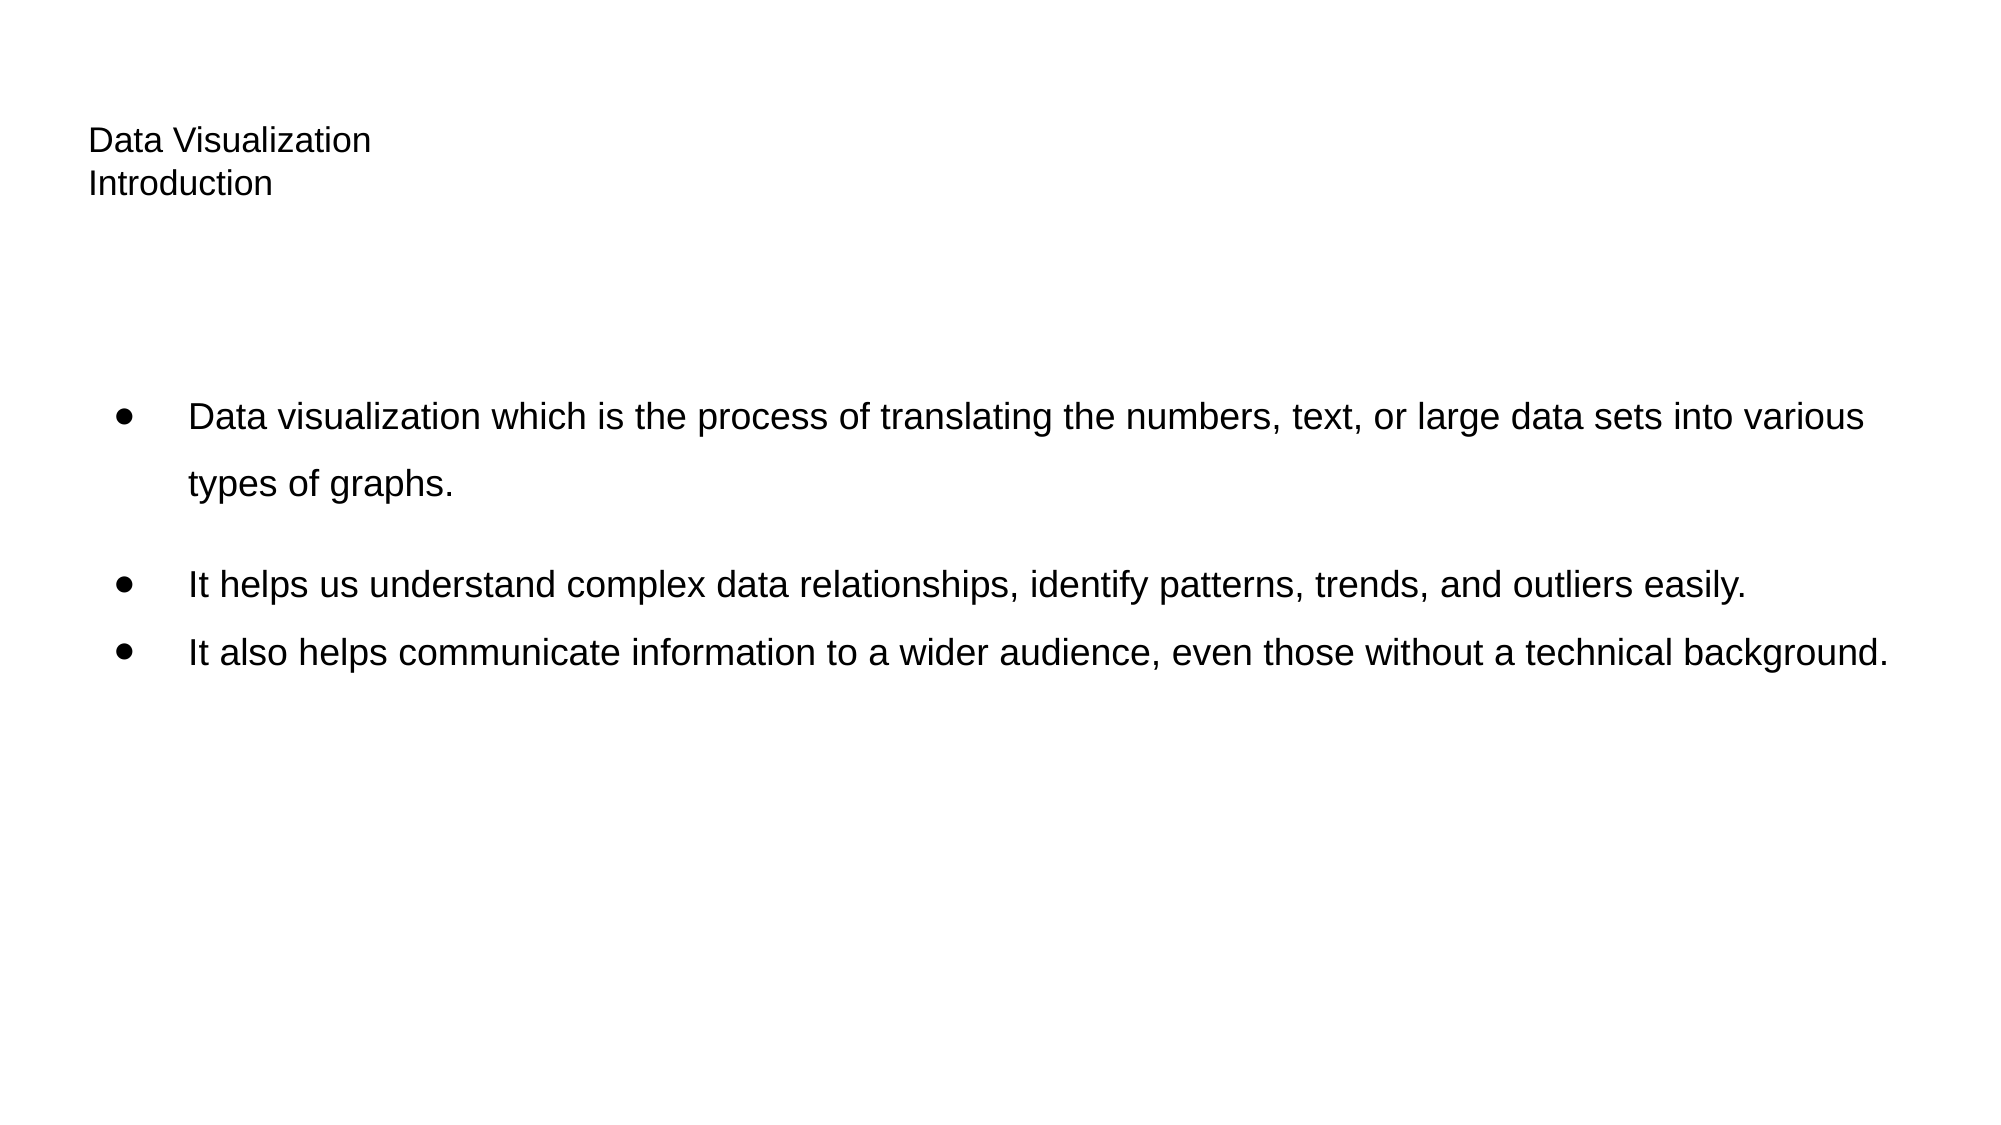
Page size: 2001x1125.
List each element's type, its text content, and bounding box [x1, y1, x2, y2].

list Data visualization which is the process of translating the numbers, text, or large data sets into various types of graphs. It helps us understand complex data relationships, identify patterns, trends, and outliers easily. It also helps communicate information to a wider audience, even those without a technical background. [68, 349, 1932, 1097]
title Data Visualization Introduction [68, 97, 1932, 223]
